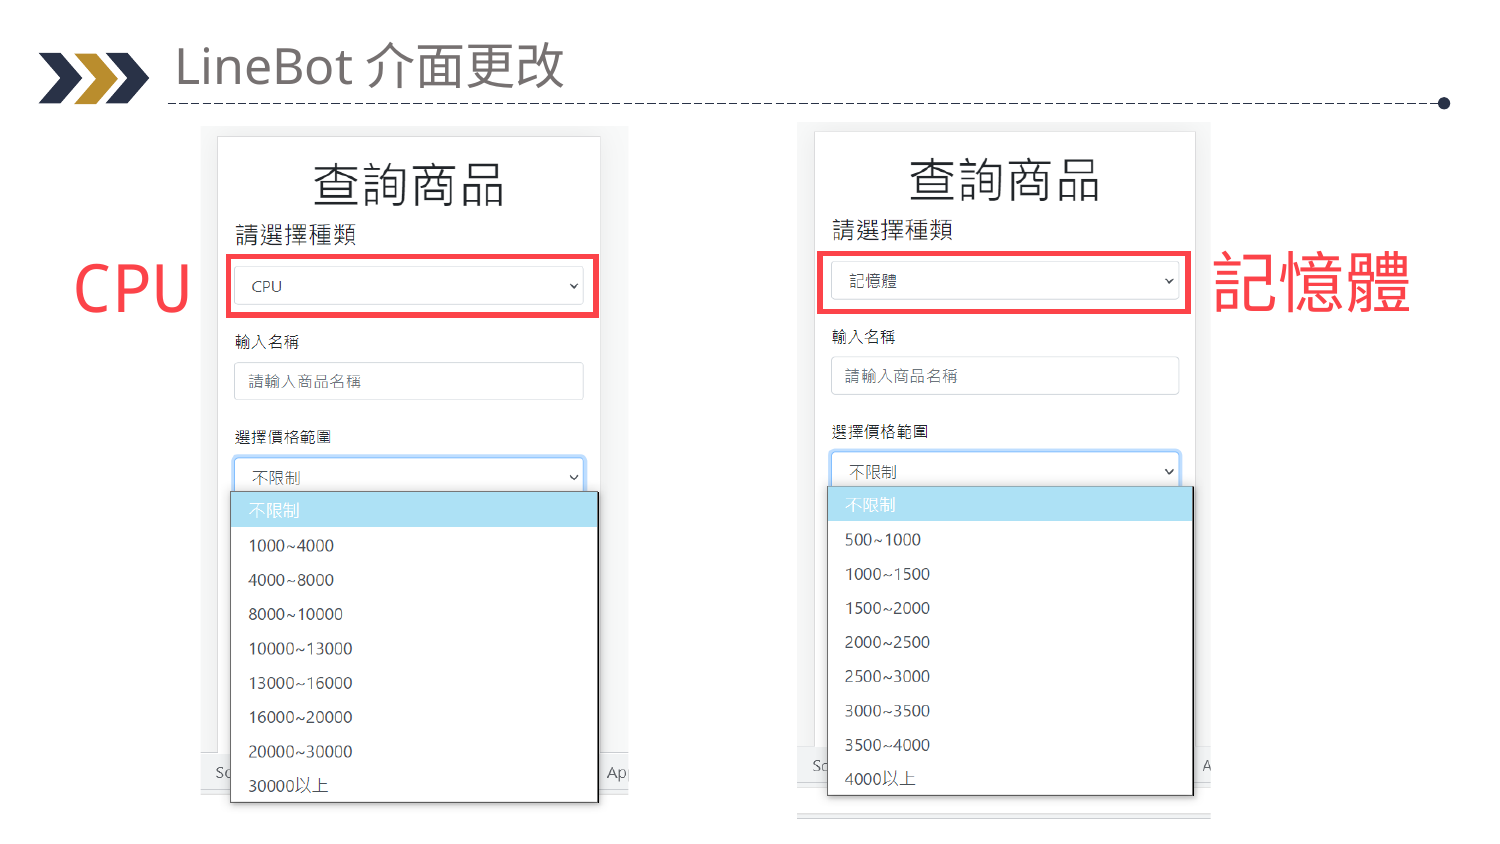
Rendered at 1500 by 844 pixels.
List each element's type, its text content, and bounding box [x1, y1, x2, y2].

picture [797, 122, 1211, 821]
text_box 記憶體 [1211, 233, 1483, 329]
text_box [103, 51, 151, 105]
text_box LineBot介面更改 [159, 27, 581, 103]
text_box [71, 52, 120, 106]
text_box [36, 51, 84, 105]
text_box CPU [57, 237, 200, 333]
picture [200, 126, 629, 817]
